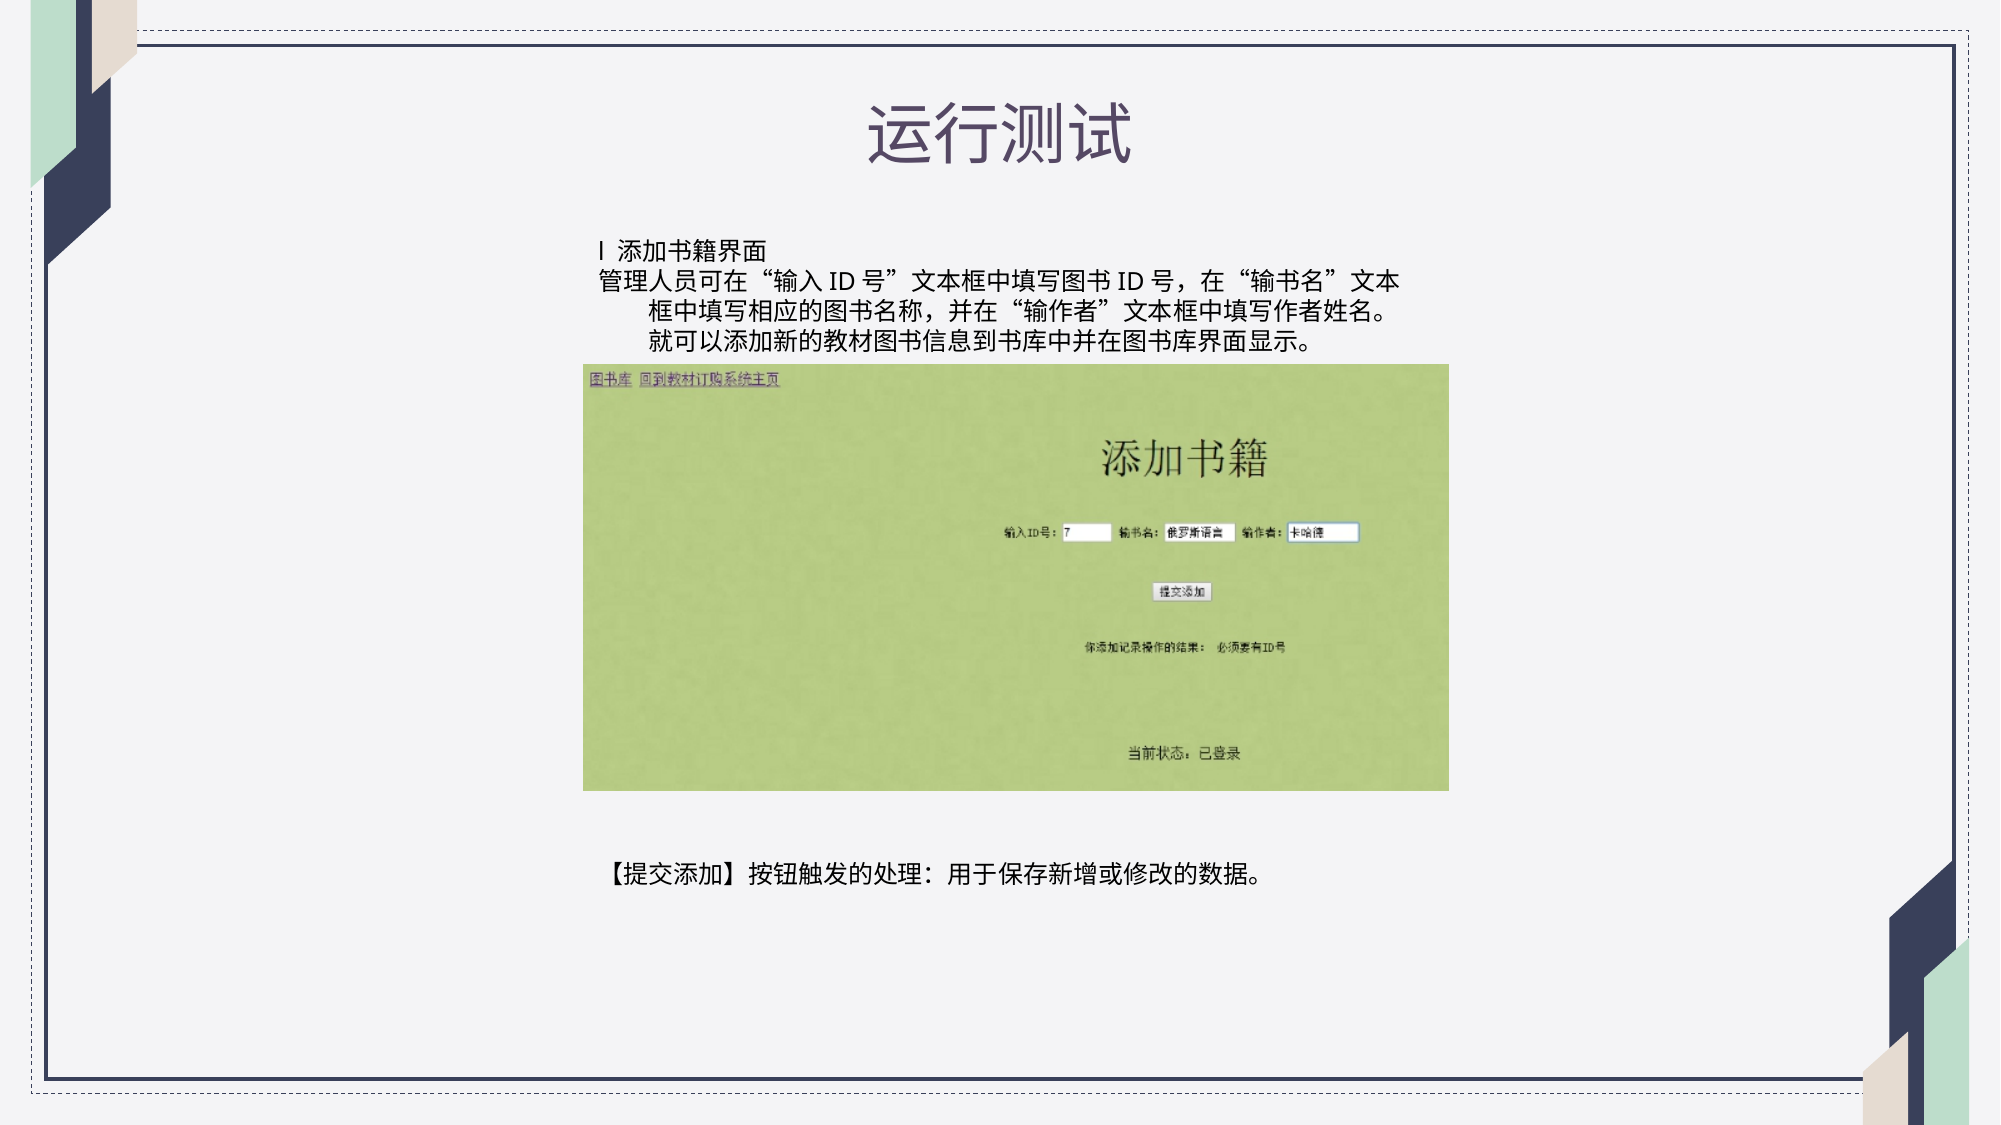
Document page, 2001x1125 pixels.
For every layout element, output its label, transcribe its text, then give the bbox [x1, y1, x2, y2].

text_box l 添加书籍界面 管理人员可在“输入ID号”文本框中填写图书ID号，在“输书名”文本框中填写相应的图书名称，并在“输作者”文本框中填写作者姓名。就可以添加新的教材图书信息到书库中并在图书库界面显示。 [583, 228, 1417, 363]
picture [583, 364, 1449, 791]
text_box 运行测试 [851, 84, 1149, 180]
text_box 【提交添加】按钮触发的处理：用于保存新增或修改的数据。 [583, 791, 1417, 896]
